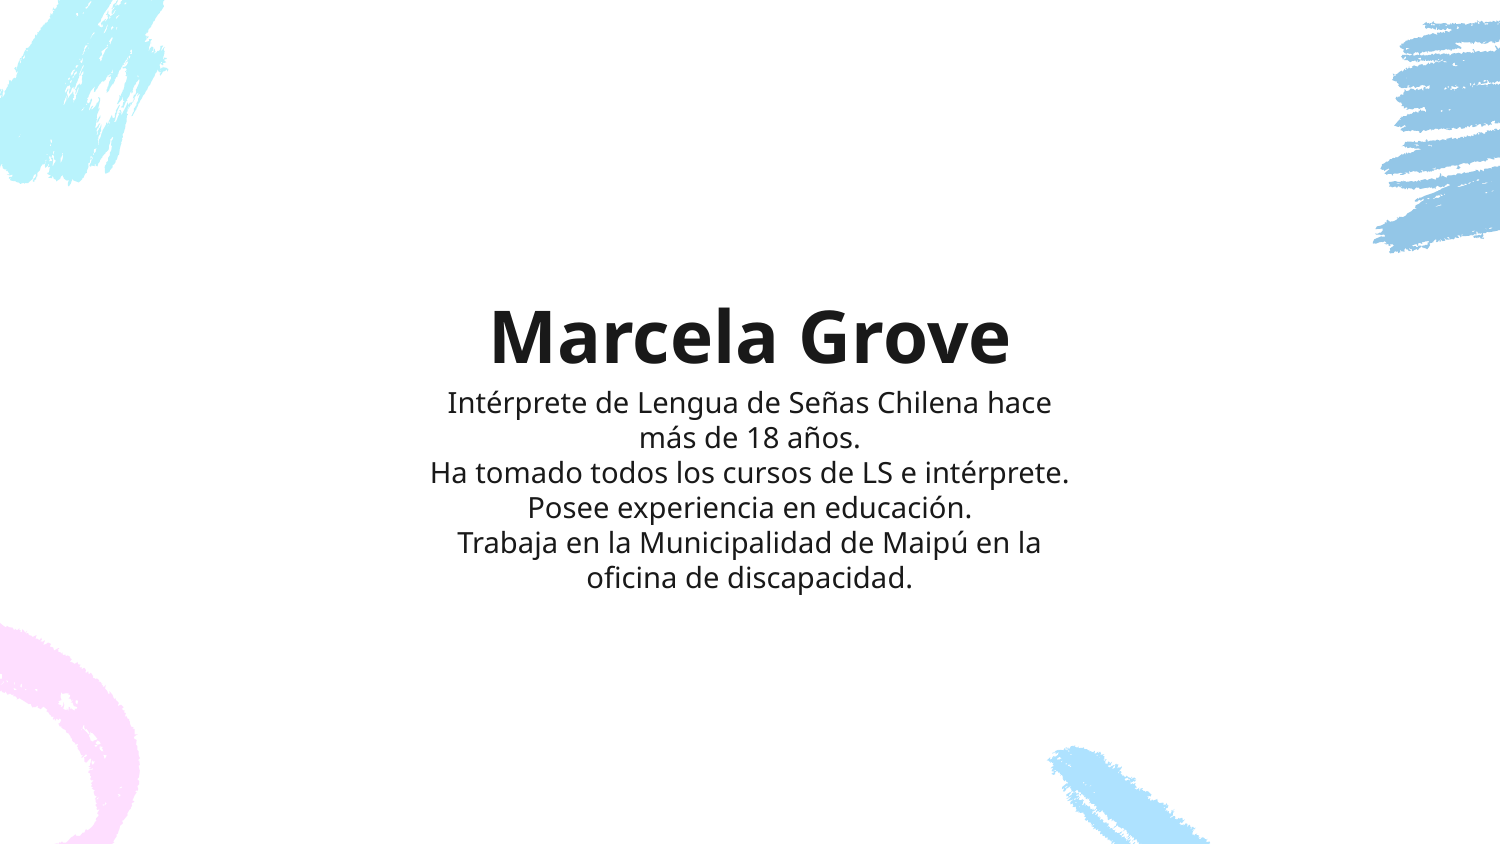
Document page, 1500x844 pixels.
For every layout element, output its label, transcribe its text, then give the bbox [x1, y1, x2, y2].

title Marcela Grove [470, 275, 1030, 369]
subtitle Intérprete de Lengua de Señas Chilena hace más de 18 años. Ha tomado todos los cursos de LS e intérprete. Posee experiencia en educación. Trabaja en la Municipalidad de Maipú en la oficina de discapacidad. [403, 369, 1097, 696]
